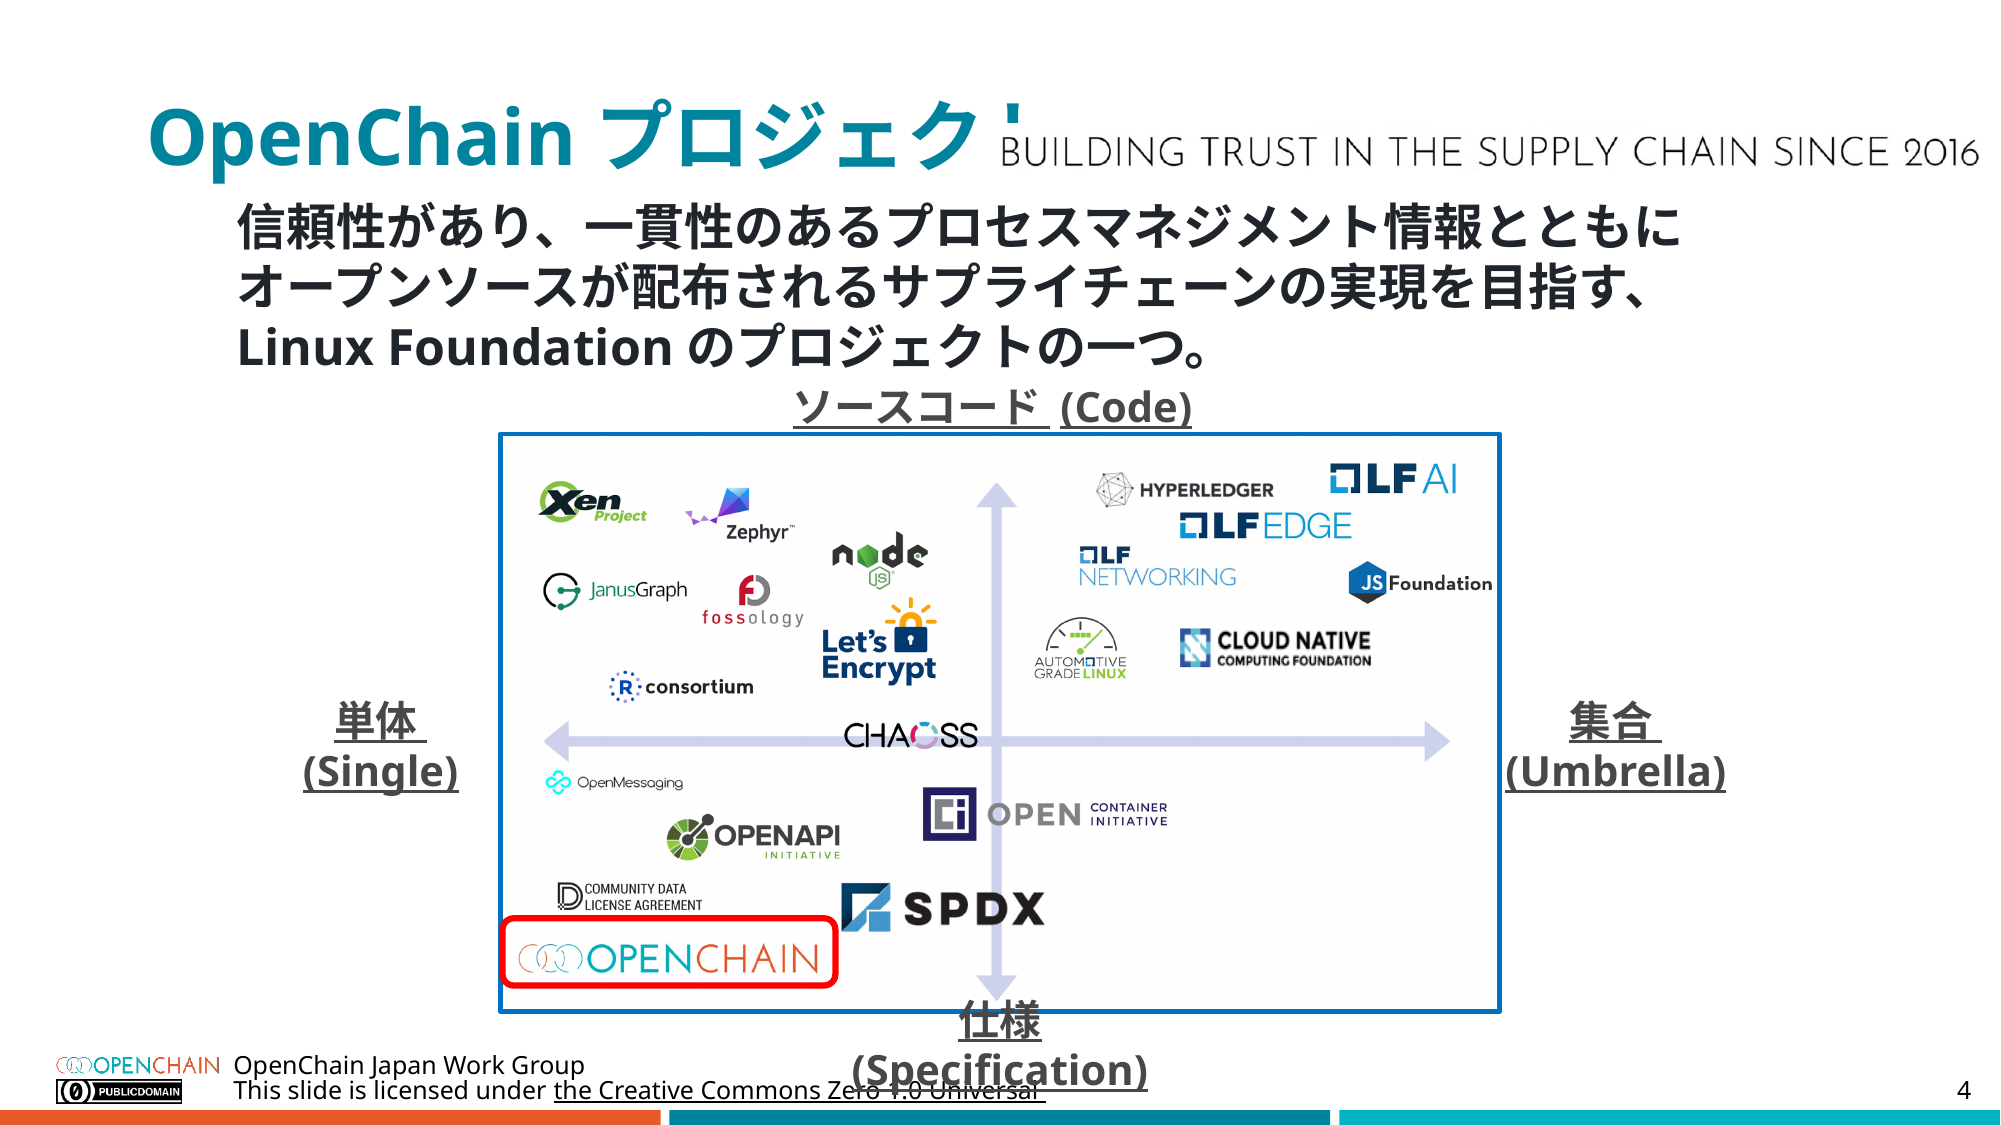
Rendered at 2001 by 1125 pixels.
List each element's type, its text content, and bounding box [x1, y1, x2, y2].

text_box 集合 (Umbrella) [1502, 692, 1819, 798]
slide_number ‹#› [1536, 1079, 1987, 1103]
text_box ソースコード (Code) [757, 399, 1228, 434]
title OpenChainプロジェクト [146, 87, 1839, 194]
footer OpenChain Japan Work Group [218, 1053, 690, 1077]
picture [56, 1079, 182, 1104]
text_box 仕様 (Specification) [797, 1018, 1203, 1101]
picture [991, 123, 1987, 182]
text_box 単体 (Single) [232, 692, 497, 798]
picture [56, 1056, 218, 1074]
picture [502, 435, 1498, 1010]
list 信頼性があり、一貫性のあるプロセスマネジメント情報とともに オープンソースが配布されるサプライチェーンの実現を目指す、 Linux Foundationのプロジェクトの一つ。 [236, 195, 1751, 399]
